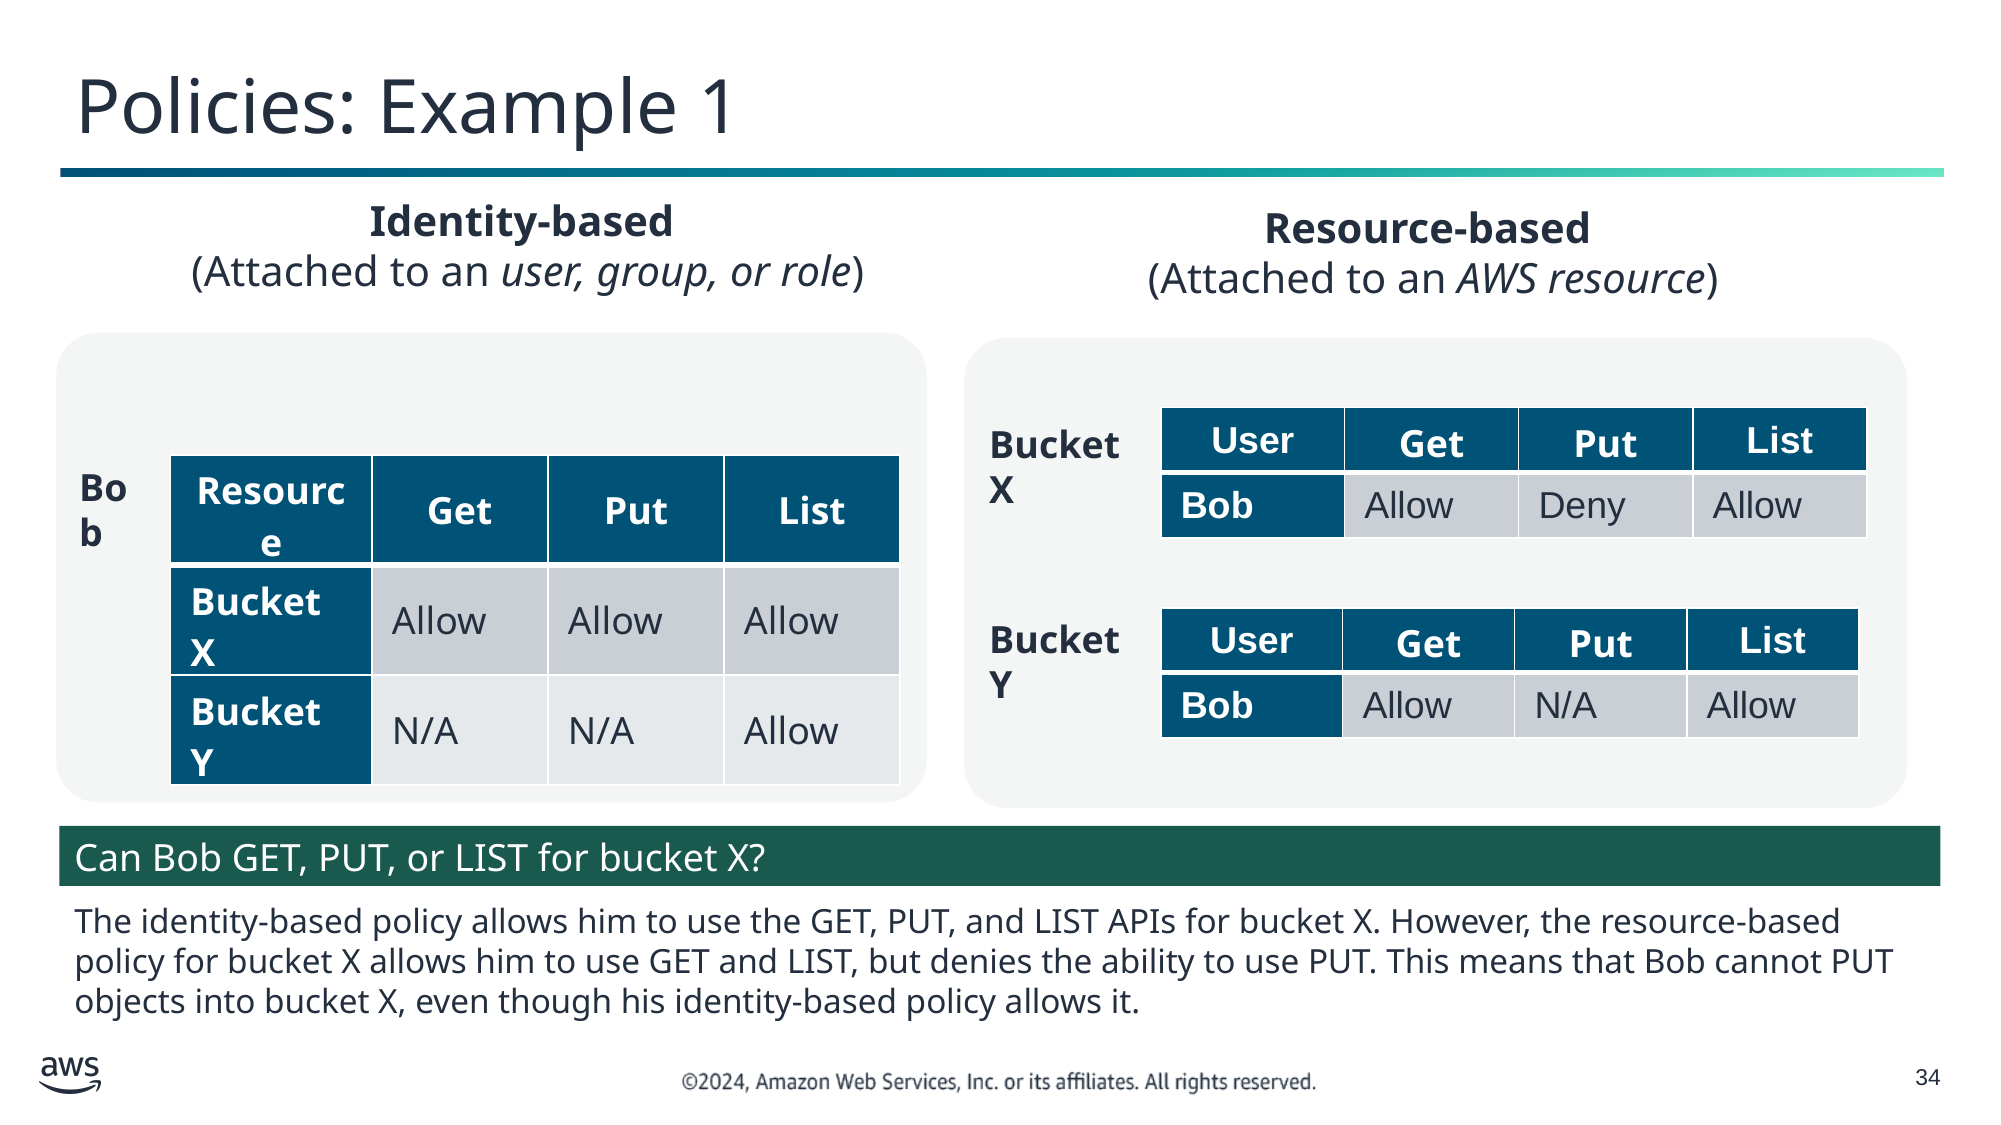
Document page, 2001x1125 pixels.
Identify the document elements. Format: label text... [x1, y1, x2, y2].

table_cell Bob [1162, 675, 1342, 737]
text_box Identity-based (Attached to an user, group, or role) [188, 186, 882, 302]
text_box Bucket X [989, 420, 1146, 511]
text_box Resource-based (Attached to an AWS resource) [1133, 194, 1749, 310]
table_header Put [549, 456, 723, 562]
table_cell Allow [549, 568, 723, 674]
table_cell Allow [373, 568, 547, 674]
table_header User [1162, 408, 1344, 470]
table_cell Allow [1345, 475, 1518, 537]
picture [621, 1061, 1378, 1105]
table_header Get [1345, 408, 1518, 470]
text_box Bob [79, 464, 149, 555]
table_header List [1688, 609, 1858, 670]
picture [39, 1057, 101, 1094]
table_cell N/A [549, 676, 723, 784]
table_cell Bob [1162, 475, 1344, 537]
table_header User [1162, 609, 1342, 670]
table_header List [725, 456, 899, 562]
table_header List [1694, 408, 1866, 470]
table_header Get [373, 456, 547, 562]
table_header Put [1515, 609, 1686, 670]
table_cell N/A [1515, 675, 1686, 737]
table_cell Allow [725, 568, 899, 674]
slide_number ‹#› [1861, 1057, 1941, 1095]
text_box [964, 337, 1908, 808]
text_box Bucket Y [989, 615, 1146, 706]
table_header Get [1343, 609, 1514, 670]
title Policies: Example 1 [60, 49, 1941, 170]
text_box [56, 332, 927, 803]
table_cell Allow [1343, 675, 1514, 737]
table_cell Allow [725, 676, 899, 784]
picture [682, 168, 1944, 177]
table_cell Bucket X [171, 568, 371, 674]
table_header Put [1519, 408, 1692, 470]
table_cell N/A [373, 676, 547, 784]
text_box Can Bob GET, PUT, or LIST for bucket X? [59, 825, 1941, 886]
text_box The identity-based policy allows him to use the GET, PUT, and LIST APIs for bucket X. However, the resource-based policy for bucket X allows him to use GET and LIST, but denies the ability to use PUT. This means that Bob cannot PUT objects into bucket X, even though his identity-based policy allows it. [59, 892, 1941, 1030]
table_header Resource [171, 456, 371, 562]
table_cell Deny [1519, 475, 1692, 537]
table_cell Bucket Y [171, 676, 371, 784]
table_cell Allow [1694, 475, 1866, 537]
table_cell Allow [1688, 675, 1858, 737]
